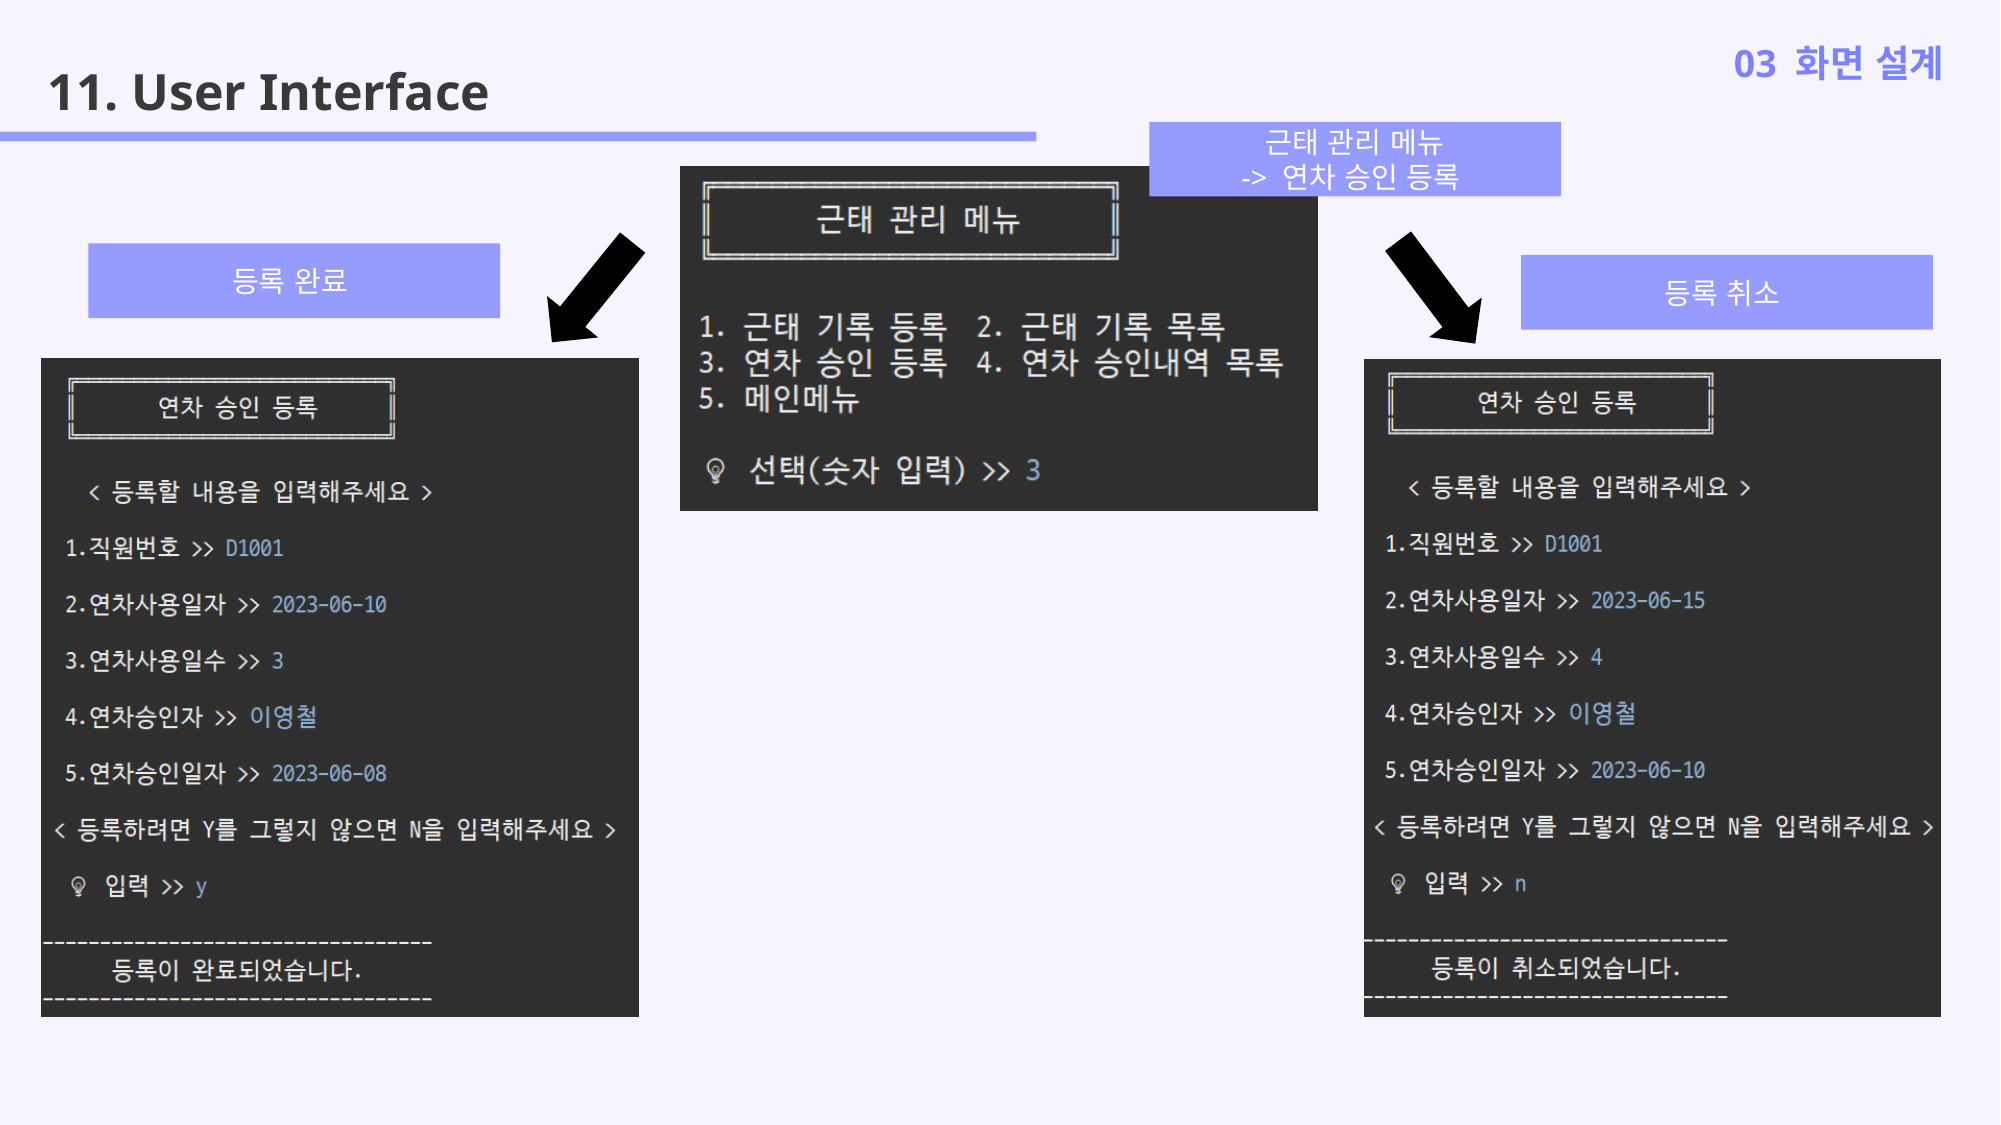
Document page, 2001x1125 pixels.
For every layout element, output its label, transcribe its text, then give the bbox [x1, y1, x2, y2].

text_box [547, 232, 646, 343]
text_box [0, 131, 1037, 142]
text_box [1385, 231, 1482, 344]
text_box 등록 완료 [87, 242, 501, 319]
text_box 근태 관리 메뉴 -> 연차 승인 등록 [1148, 121, 1562, 197]
text_box 등록 취소 [1520, 254, 1934, 331]
text_box 03 화면 설계 [1509, 32, 1959, 92]
text_box 11. User Interface [32, 53, 878, 129]
picture [680, 166, 1318, 511]
picture [41, 358, 639, 1017]
picture [1364, 359, 1941, 1017]
